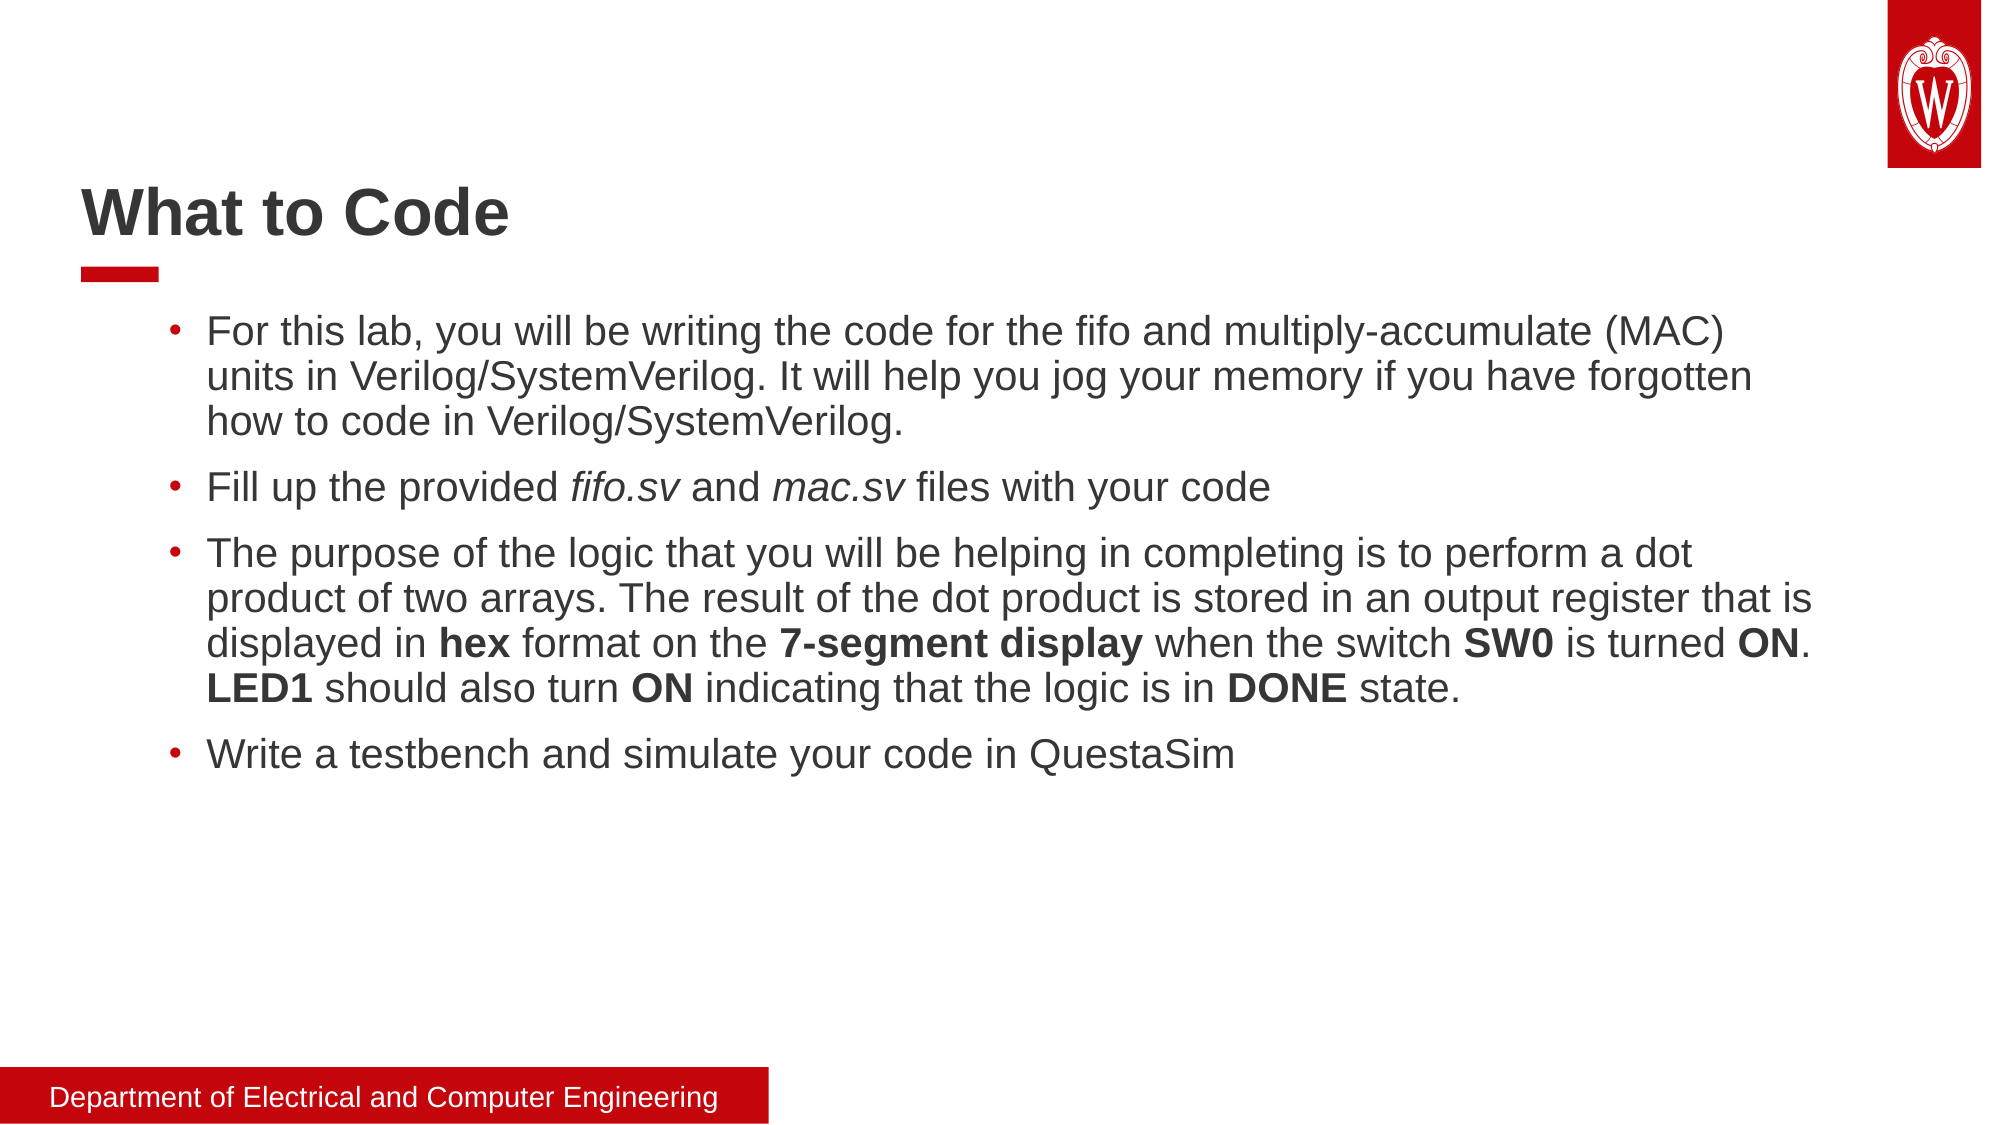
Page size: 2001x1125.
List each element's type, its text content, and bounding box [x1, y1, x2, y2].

footer Department of Electrical and Computer Engineering [0, 1067, 769, 1124]
title What to Code [81, 75, 1832, 250]
list For this lab, you will be writing the code for the fifo and multiply-accumulate (MAC) units in Verilog/SystemVerilog. It will help you jog your memory if you have forgotten how to code in Verilog/SystemVerilog. Fill up the provided fifo.sv and mac.sv files with your code The purpose of the logic that you will be helping in completing is to perform a dot product of two arrays. The result of the dot product is stored in an output register that is displayed in hex format on the 7-segment display when the switch SW0 is turned ON. LED1 should also turn ON indicating that the logic is in DONE state. Write a testbench and simulate your code in QuestaSim [168, 301, 1832, 811]
picture [1897, 36, 1972, 154]
